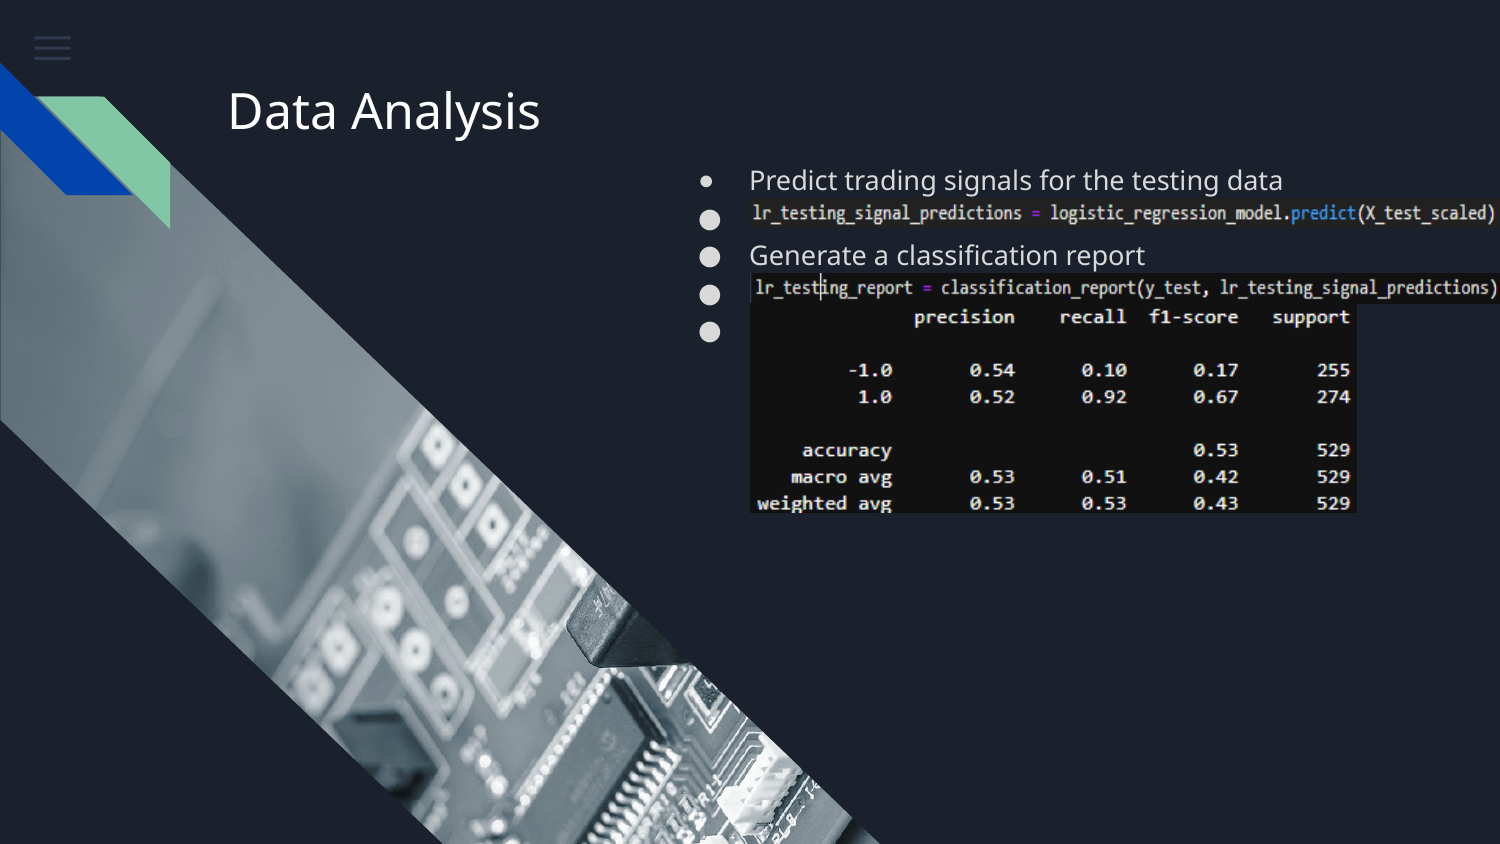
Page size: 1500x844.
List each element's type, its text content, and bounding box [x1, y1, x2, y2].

picture [0, 97, 880, 844]
picture [749, 198, 1500, 228]
list Predict trading signals for the testing data - Generate a classification report - - [659, 143, 1368, 625]
picture [749, 273, 1500, 514]
title Data Analysis [212, 64, 1368, 165]
